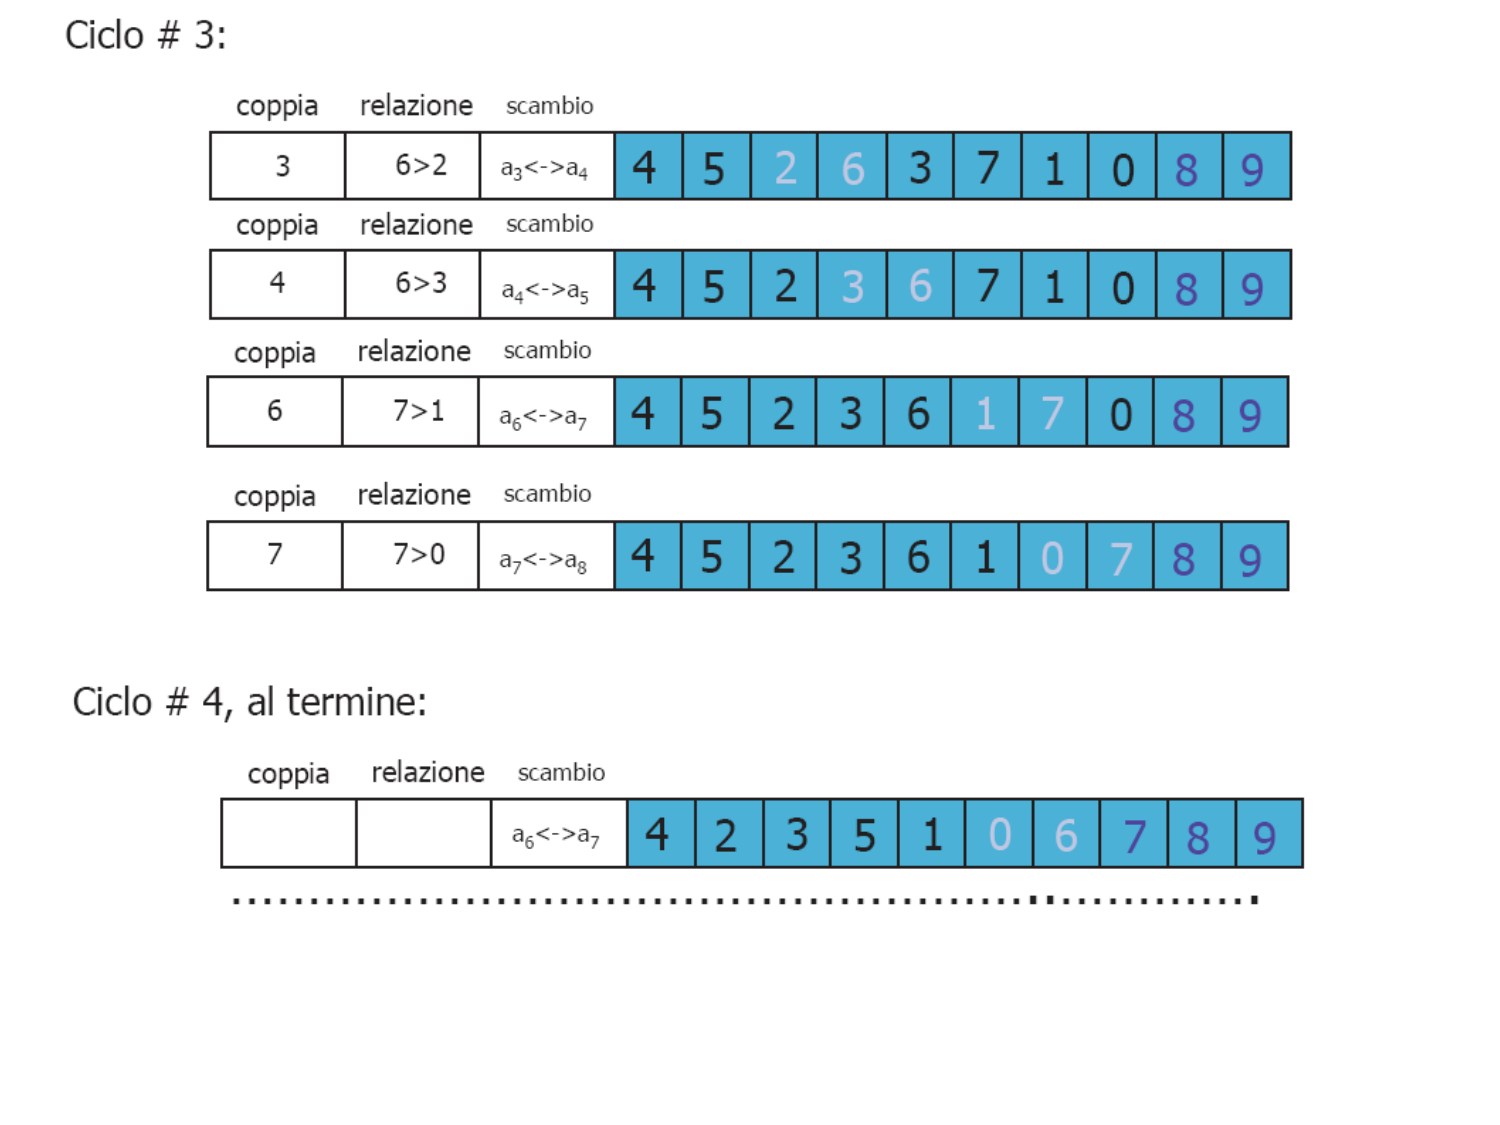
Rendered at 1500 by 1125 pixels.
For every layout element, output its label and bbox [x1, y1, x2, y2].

picture [63, 680, 1317, 921]
picture [42, 0, 1328, 617]
